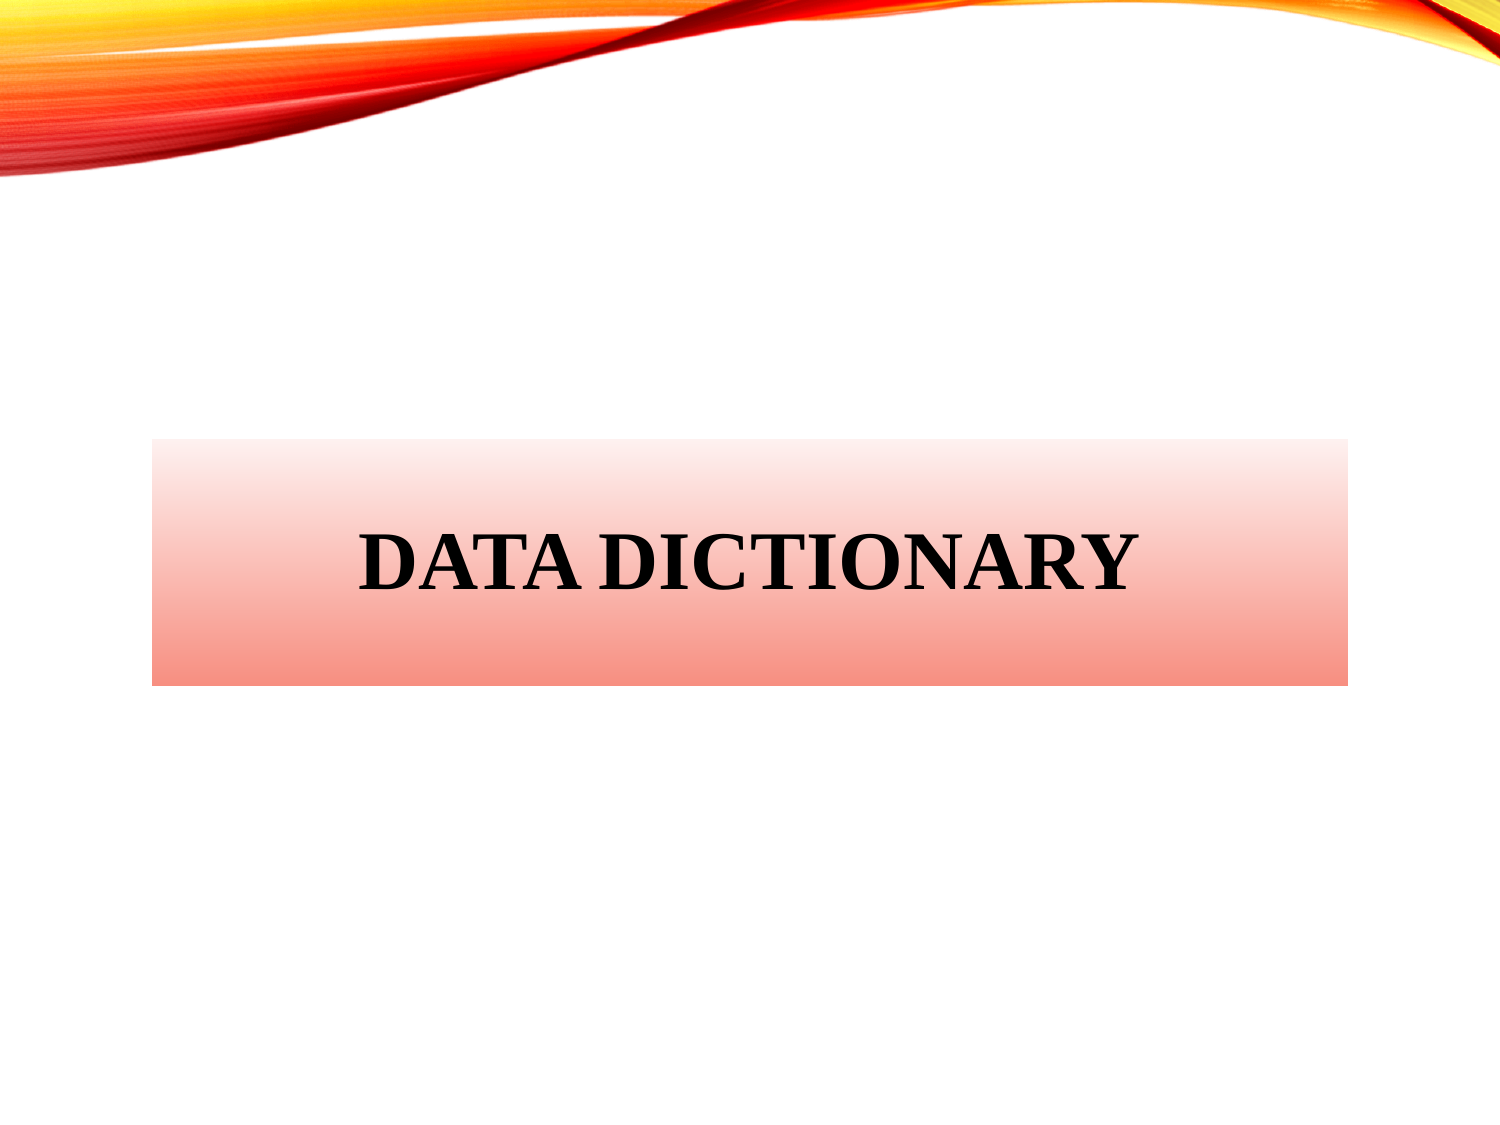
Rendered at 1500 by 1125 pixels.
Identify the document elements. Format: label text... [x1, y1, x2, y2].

picture [0, 0, 1500, 178]
title Data Dictionary [152, 439, 1348, 686]
